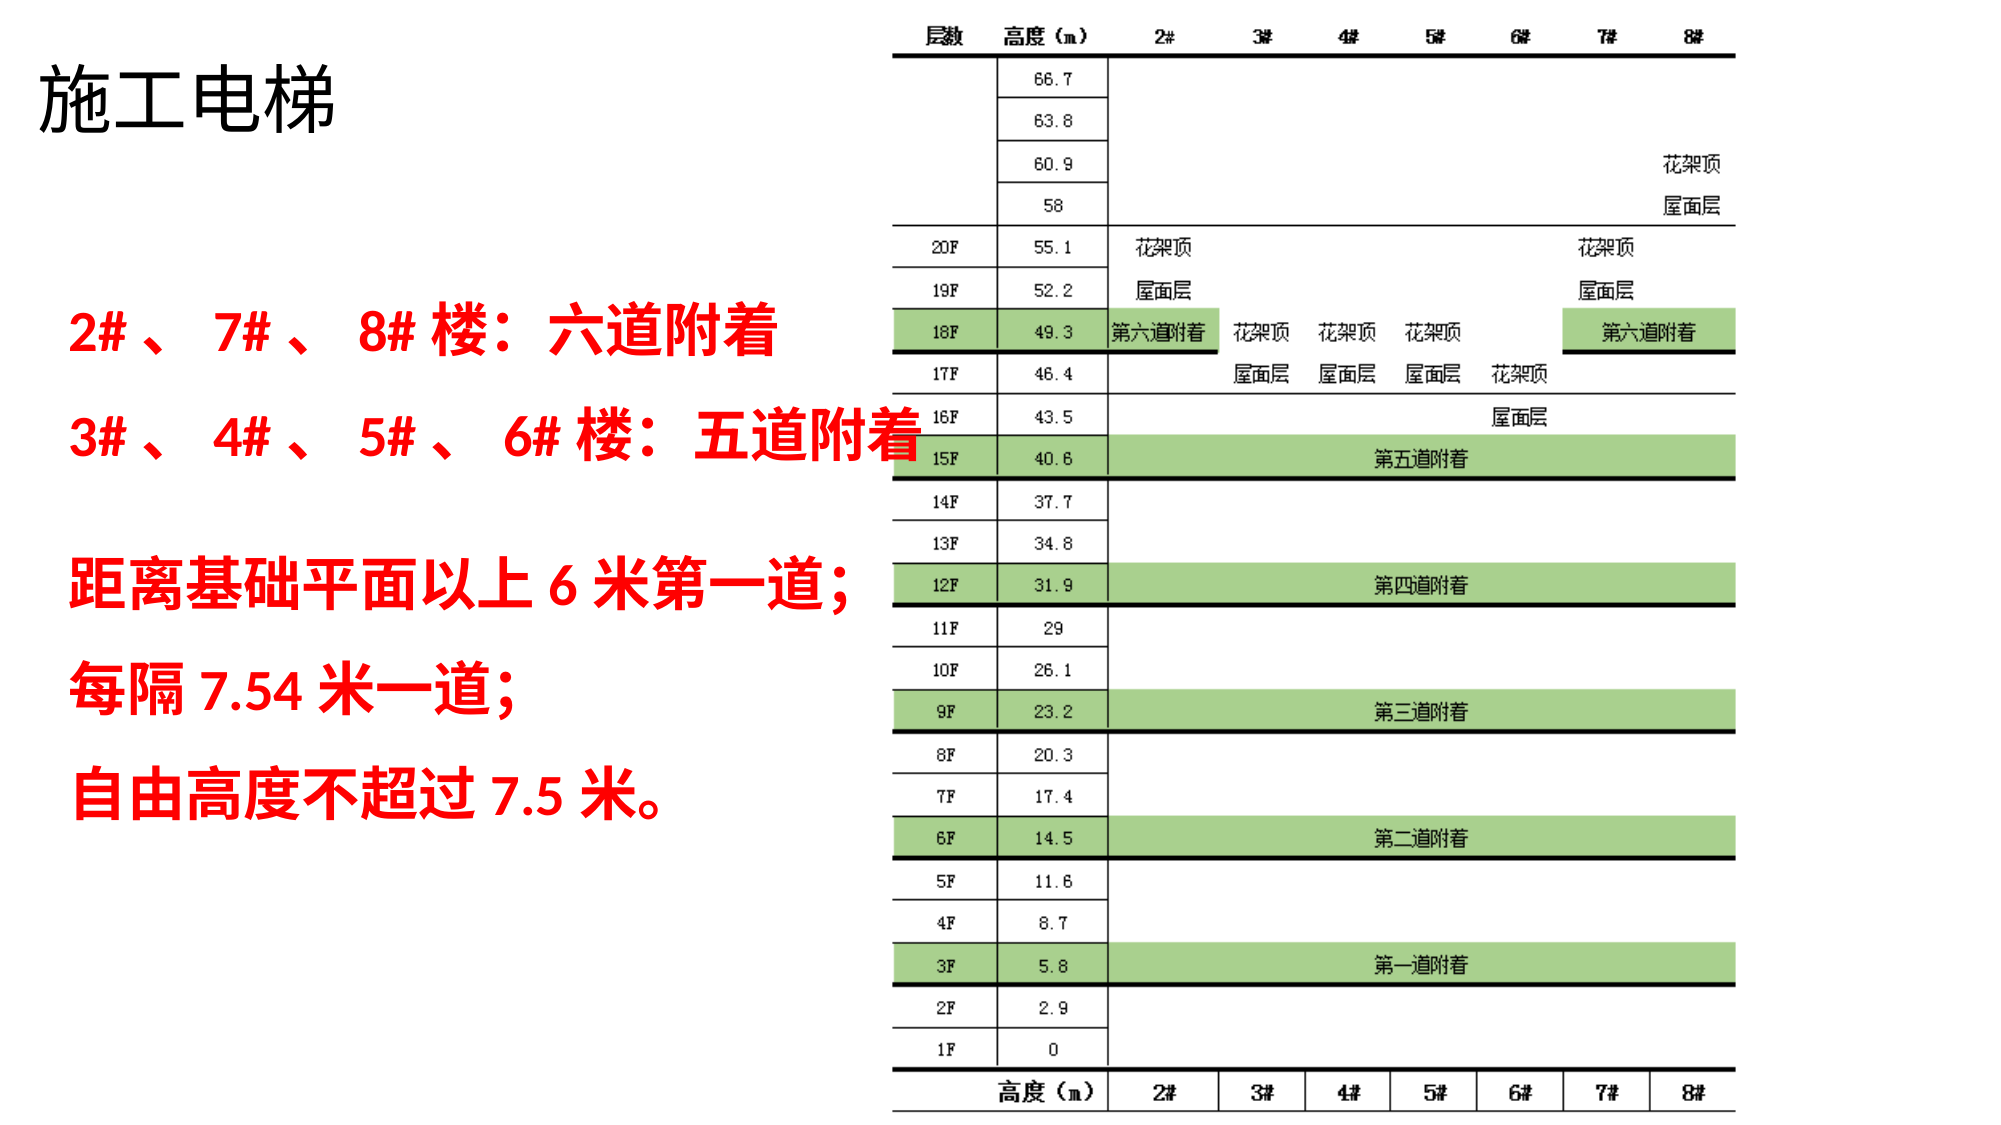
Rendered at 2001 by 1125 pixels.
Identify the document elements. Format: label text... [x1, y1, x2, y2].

picture [867, 0, 1768, 1125]
text_box 施工电梯 [23, 44, 359, 150]
text_box 距离基础平面以上6米第一道； 每隔7.54米一道； 自由高度不超过7.5米。 [54, 504, 867, 835]
text_box 2#、7#、8#楼：六道附着 3#、4#、5#、6#楼：五道附着 [54, 250, 867, 476]
